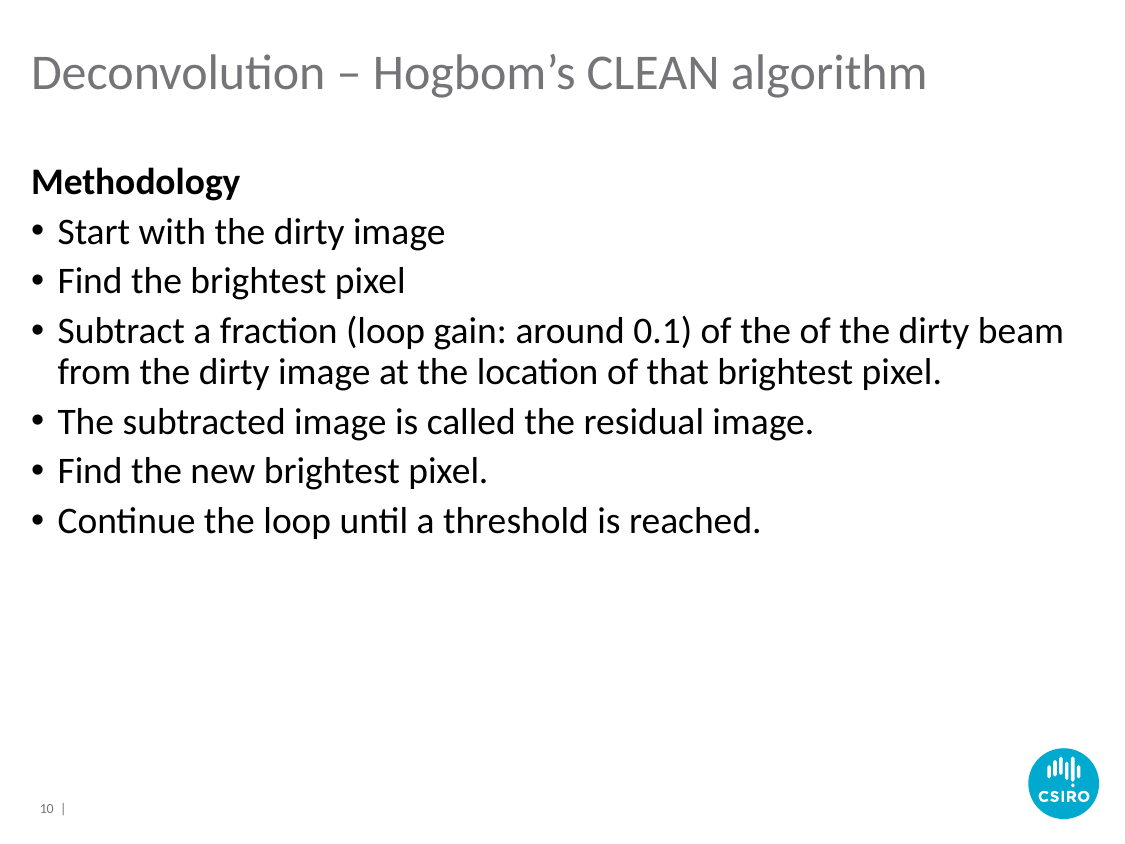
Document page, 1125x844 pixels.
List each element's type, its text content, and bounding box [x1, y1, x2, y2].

list Methodology Start with the dirty image Find the brightest pixel Subtract a fraction (loop gain: around 0.1) of the of the dirty beam from the dirty image at the location of that brightest pixel. The subtracted image is called the residual image. Find the new brightest pixel. Continue the loop until a threshold is reached. [30, 161, 1094, 749]
slide_number 10 | [31, 800, 67, 816]
title Deconvolution – Hogbom’s CLEAN algorithm [30, 39, 1094, 145]
